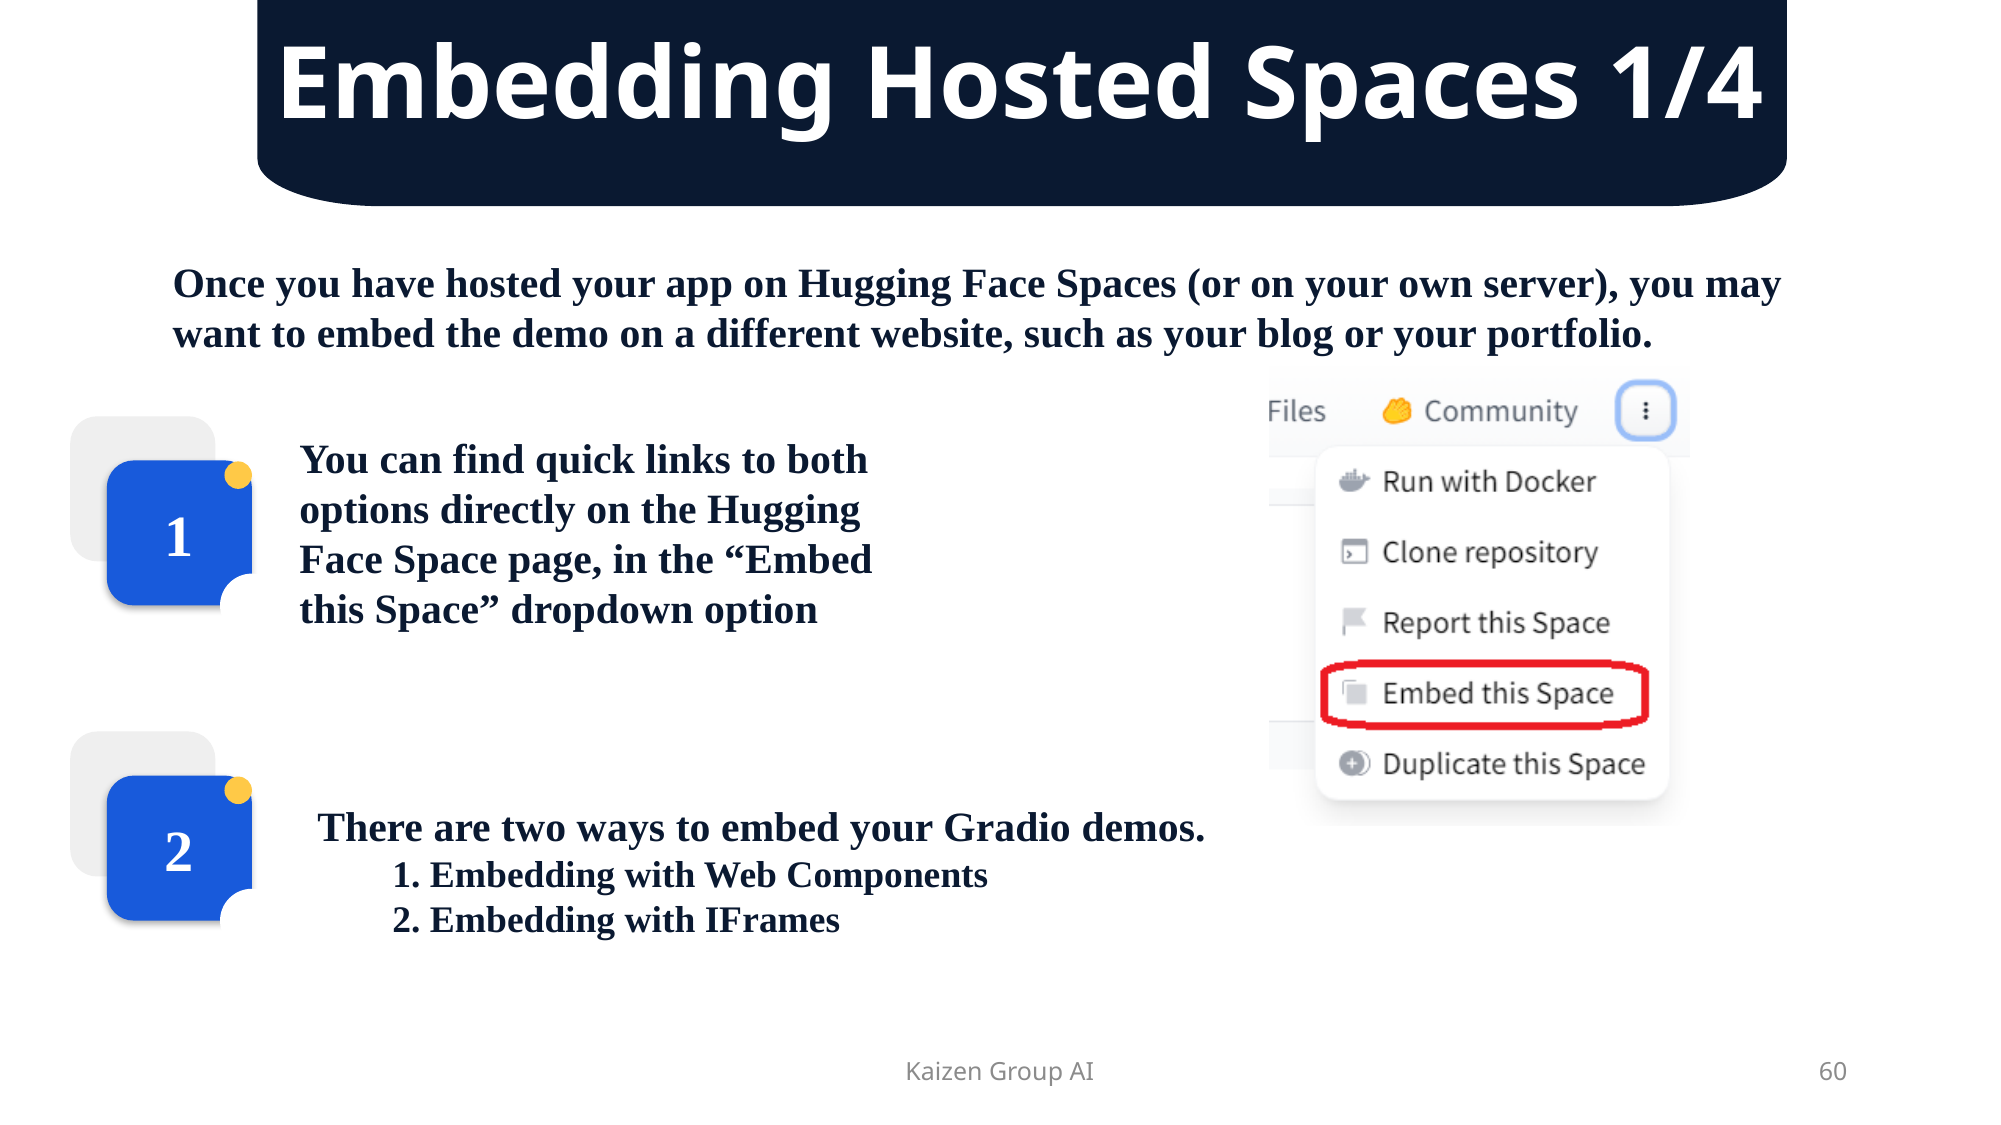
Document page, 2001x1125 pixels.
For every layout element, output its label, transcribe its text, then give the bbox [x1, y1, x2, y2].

footer Kaizen Group AI [662, 1042, 1338, 1103]
slide_number 60 [1412, 1042, 1863, 1103]
text_box You can find quick links to both options directly on the Hugging Face Space page, in the “Embed this Space” dropdown option [285, 424, 924, 639]
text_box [69, 415, 285, 639]
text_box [69, 730, 285, 954]
text_box There are two ways to embed your Gradio demos. 1. Embedding with Web Components 2. Embedding with IFrames [302, 792, 1447, 948]
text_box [254, 0, 1789, 207]
picture [1269, 365, 1690, 826]
text_box Once you have hosted your app on Hugging Face Spaces (or on your own server), you may want to embed the demo on a different website, such as your blog or your portfolio. [157, 248, 1800, 364]
